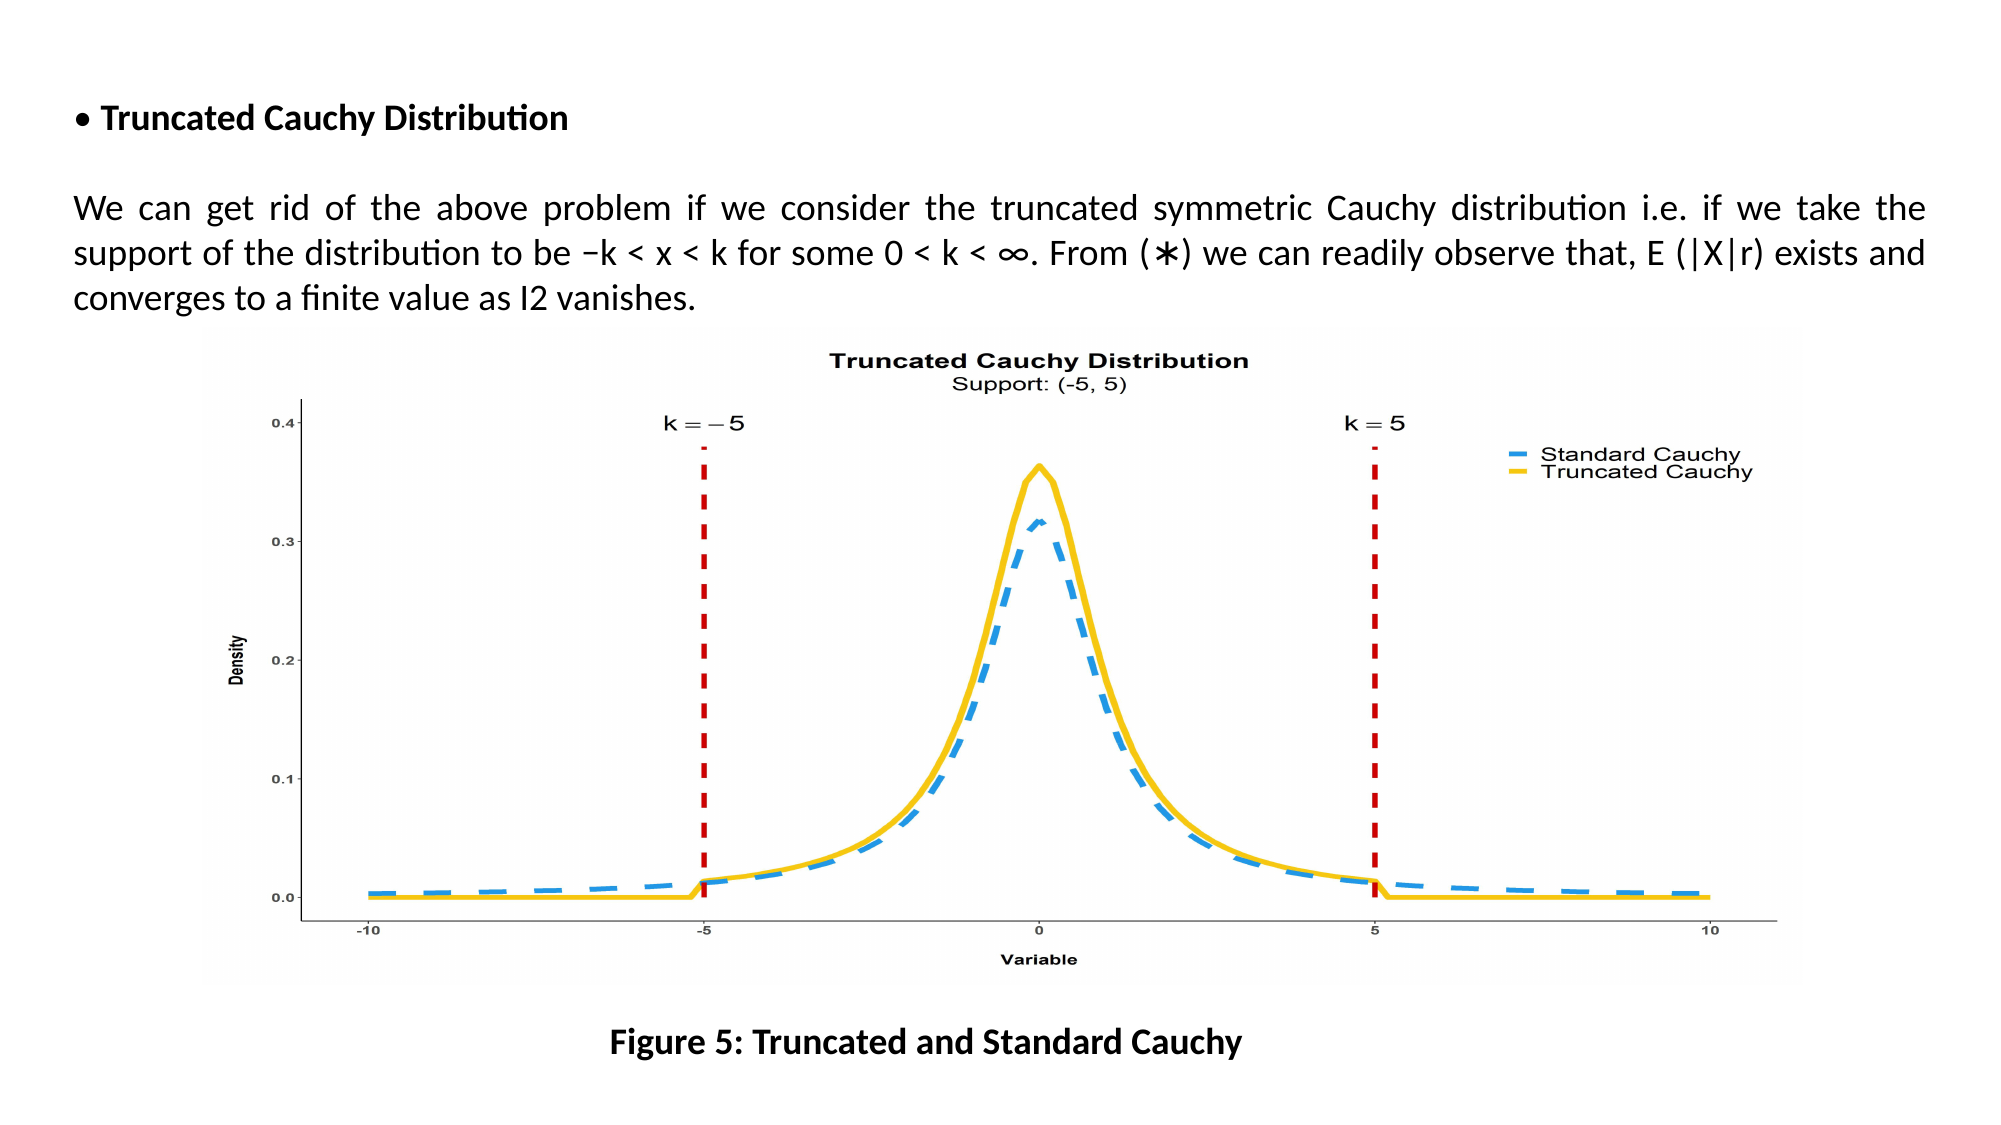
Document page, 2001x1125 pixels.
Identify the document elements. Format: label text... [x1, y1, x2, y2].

picture [202, 327, 1803, 985]
text_box • Truncated Cauchy Distribution We can get rid of the above problem if we consider the truncated symmetric Cauchy distribution i.e. if we take the support of the distribution to be −k < x < k for some 0 < k < ∞. From (∗) we can readily observe that, E (|X|r) exists and converges to a finite value as I2 vanishes. [58, 85, 1944, 326]
text_box Figure 5: Truncated and Standard Cauchy [595, 1009, 1316, 1070]
